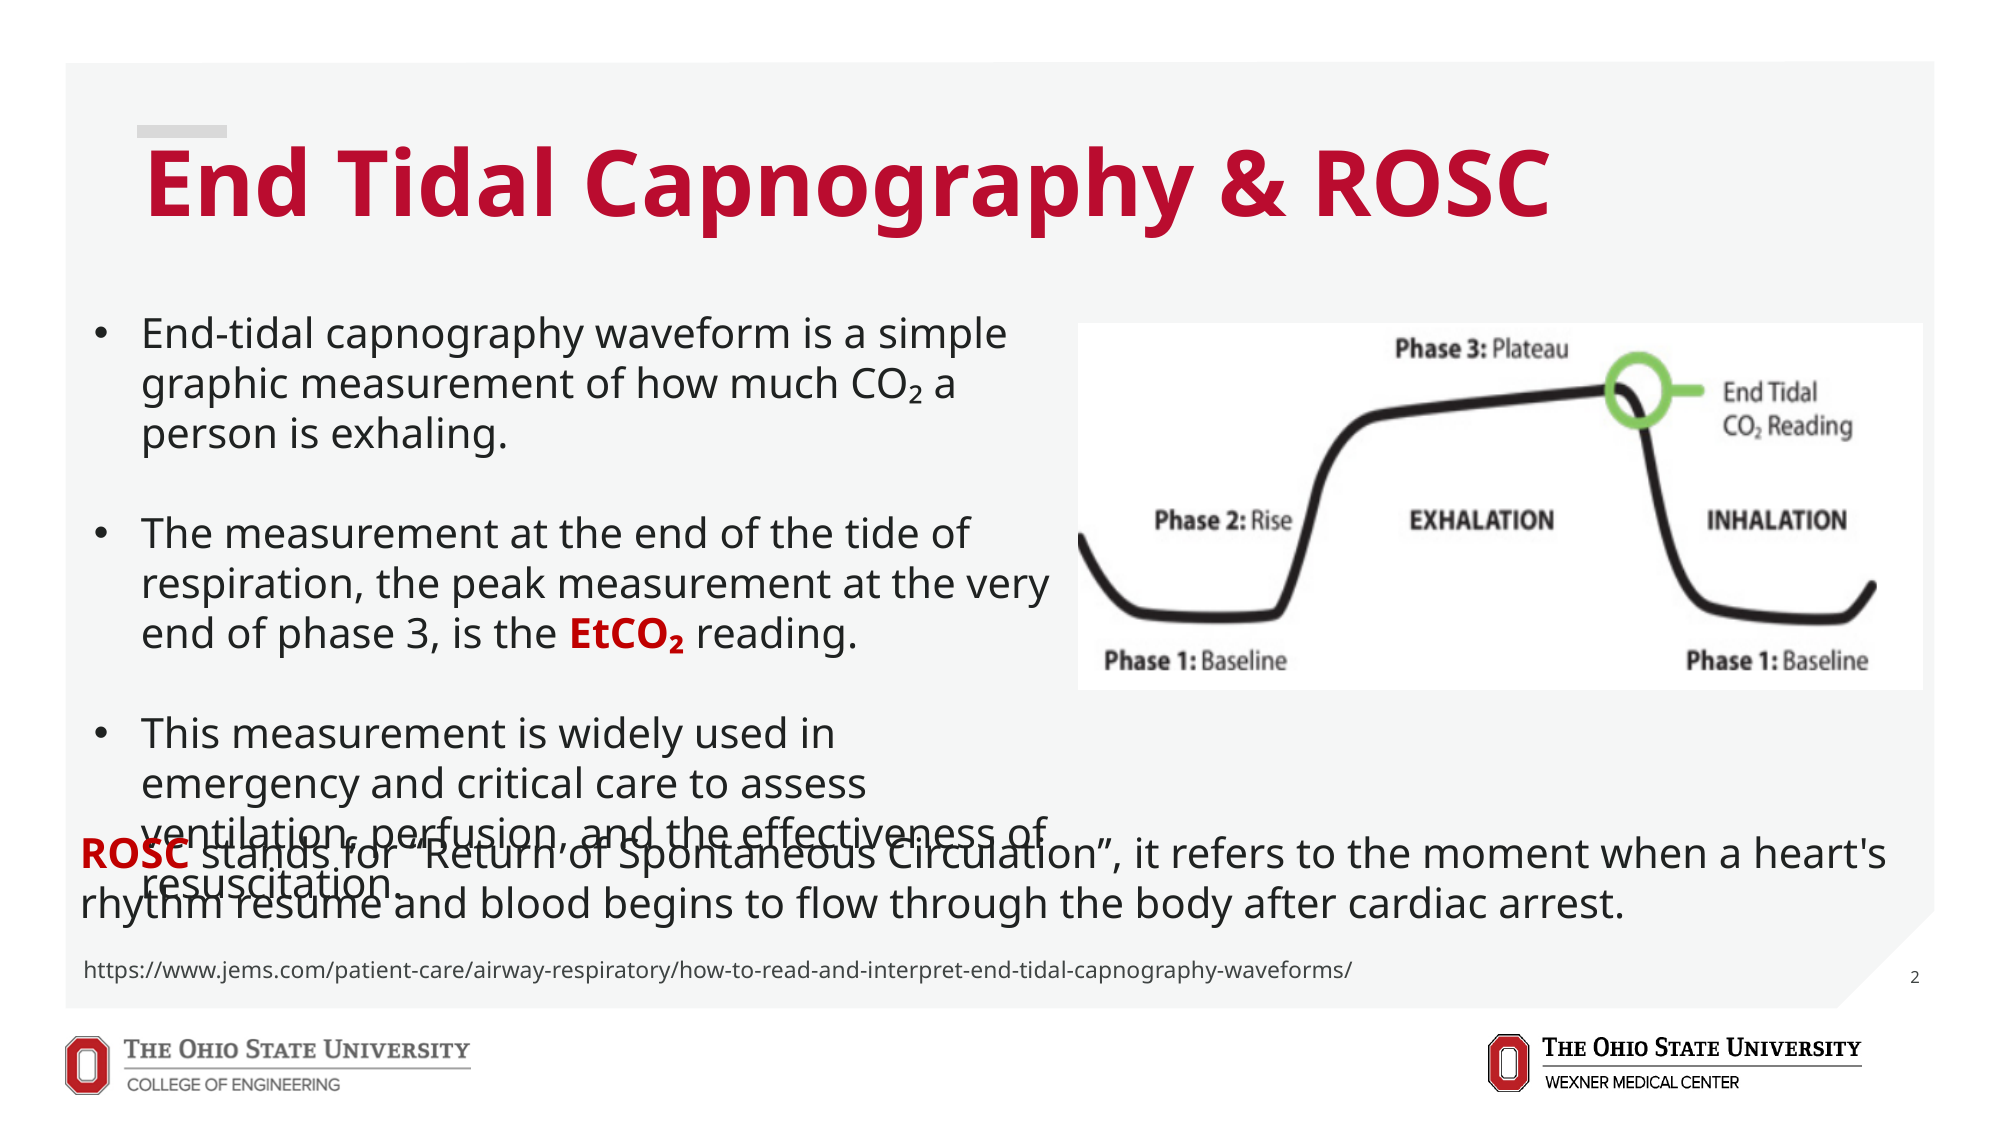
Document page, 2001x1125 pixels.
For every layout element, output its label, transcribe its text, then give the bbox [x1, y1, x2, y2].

slide_number 2 [1853, 948, 1935, 1009]
title End Tidal Capnography & ROSC [128, 129, 1854, 268]
text_box End-tidal capnography waveform is a simple graphic measurement of how much CO₂ a person is exhaling. The measurement at the end of the tide of respiration, the peak measurement at the very end of phase 3, is the EtCO₂ reading. This measurement is widely used in emergency and critical care to assess ventilation, perfusion, and the effectiveness of resuscitation. [79, 299, 1079, 819]
text_box https://www.jems.com/patient-care/airway-respiratory/how-to-read-and-interpret-end-tidal-capnography-waveforms/ [68, 980, 1923, 991]
text_box ROSC stands for “Return of Spontaneous Circulation’’, it refers to the moment when a heart's rhythm resume and blood begins to flow through the body after cardiac arrest. [65, 819, 1932, 980]
picture [65, 1036, 471, 1095]
picture [1488, 1034, 1862, 1092]
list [1078, 323, 1923, 690]
